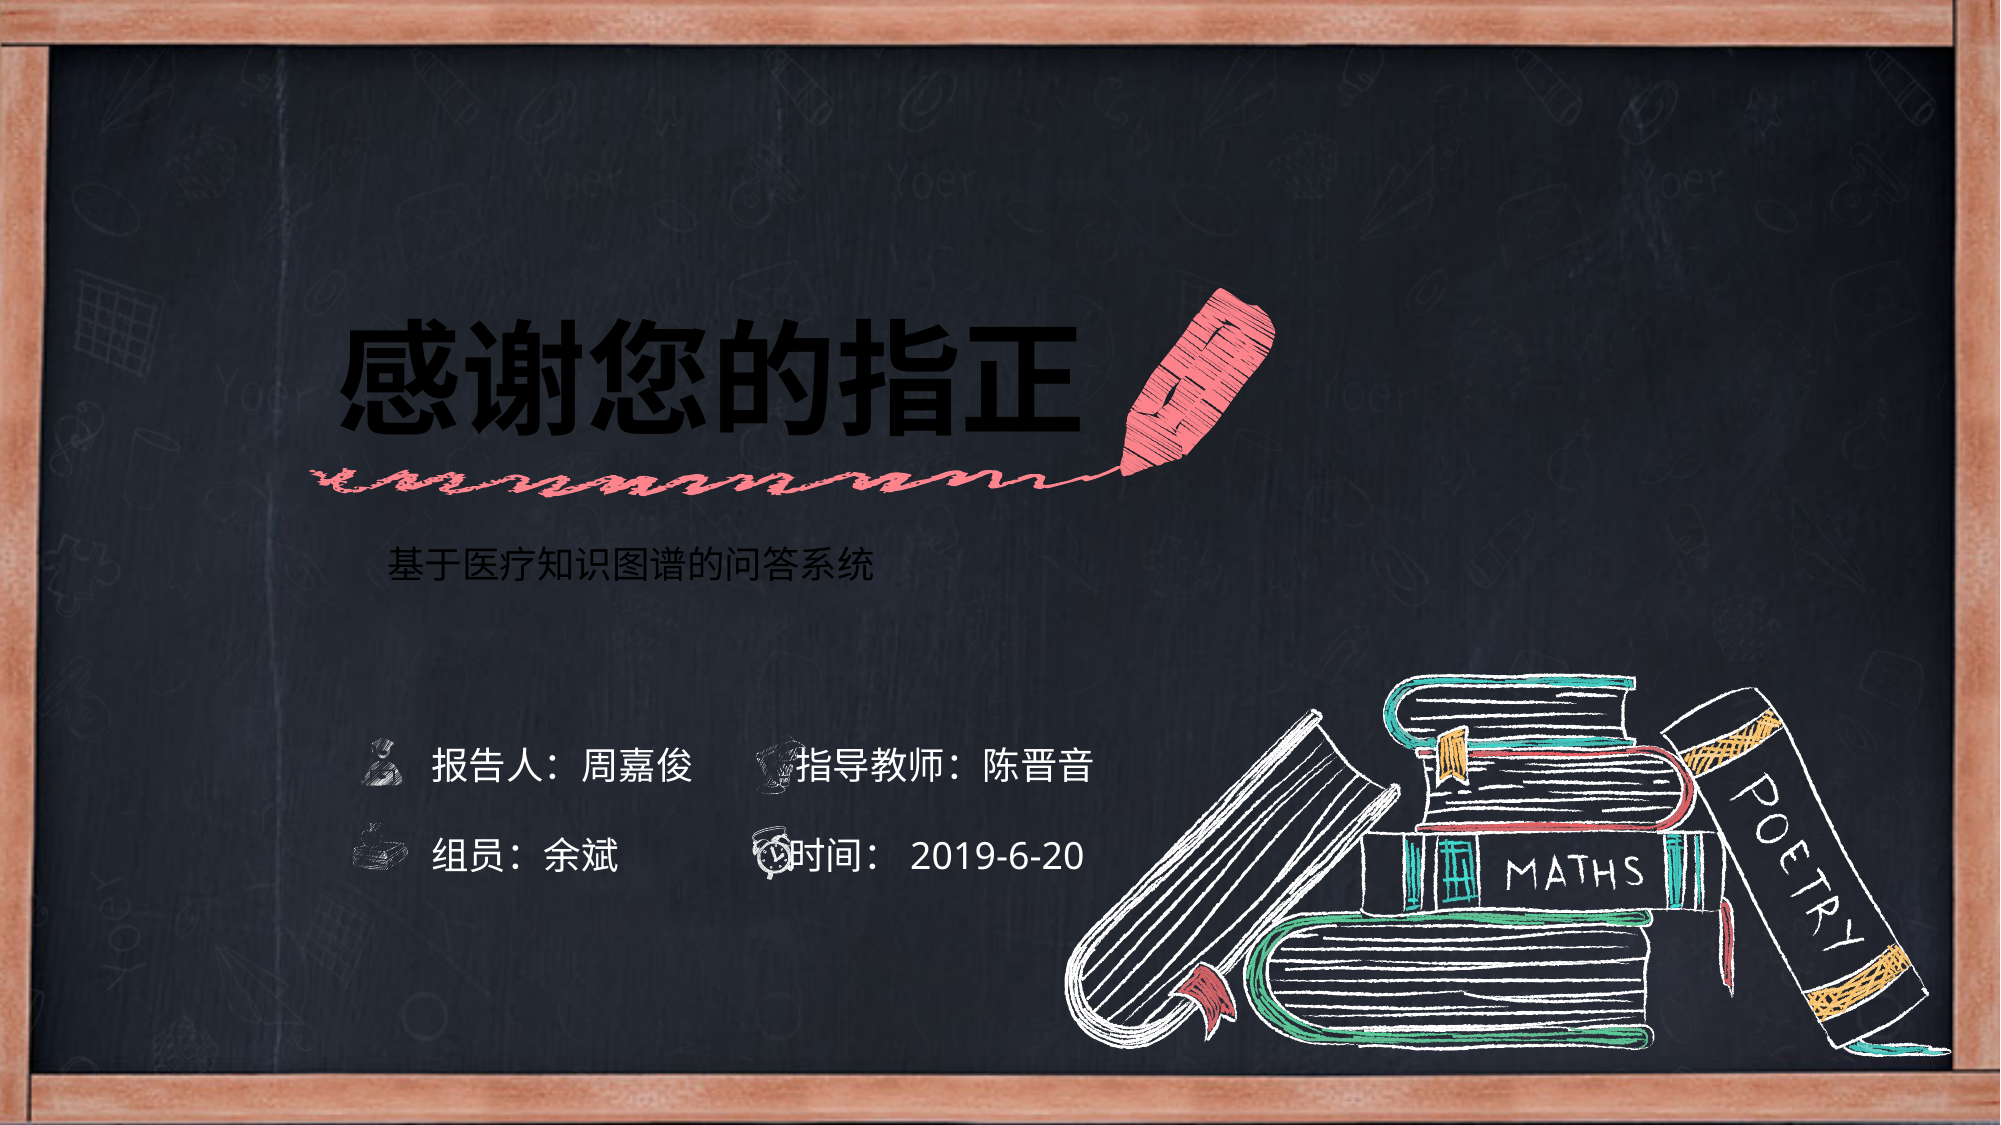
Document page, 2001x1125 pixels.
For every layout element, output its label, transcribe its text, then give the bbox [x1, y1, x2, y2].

text_box [351, 822, 408, 871]
text_box [309, 466, 1122, 498]
text_box 报告人：周嘉俊 指导教师：陈晋音 组员：余斌 时间：2019-6-20 [416, 734, 1064, 885]
text_box 基于医疗知识图谱的问答系统 [372, 533, 890, 594]
text_box 感谢您的指正 [321, 292, 1149, 458]
text_box [755, 735, 807, 795]
picture [0, 0, 2000, 1125]
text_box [360, 737, 407, 786]
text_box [1149, 281, 1231, 499]
text_box 感谢您的指正 [1231, 398, 1235, 458]
